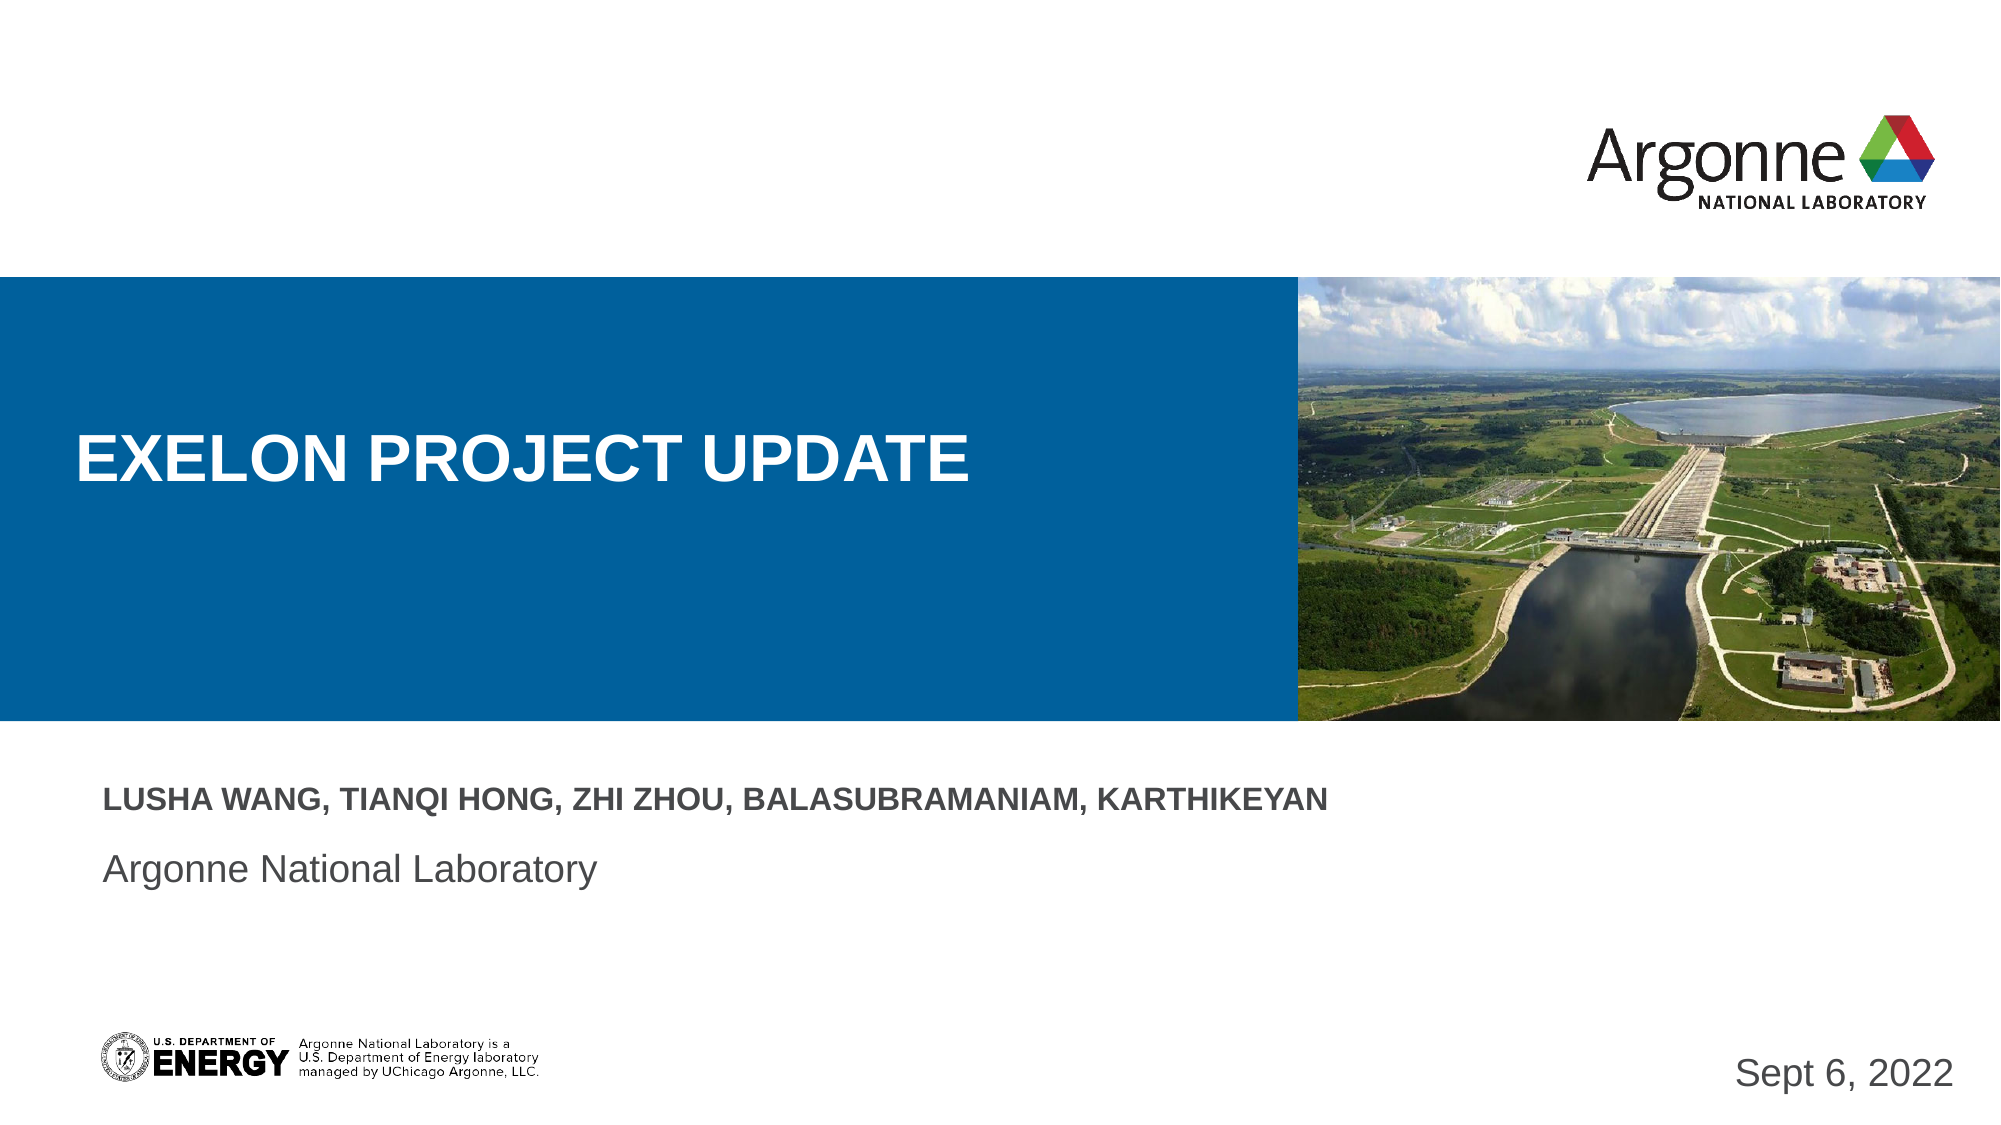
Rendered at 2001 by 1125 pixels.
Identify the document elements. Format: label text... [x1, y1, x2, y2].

list Lusha Wang, Tianqi hong, zhi zhou, Balasubramaniam, Karthikeyan [102, 751, 1563, 817]
list Argonne National Laboratory [102, 847, 692, 964]
picture [1298, 276, 2000, 722]
picture [96, 1028, 545, 1086]
picture [1569, 89, 1961, 231]
title Exelon Project update [0, 277, 1298, 722]
list Sept 6, 2022 [1734, 1017, 2000, 1102]
